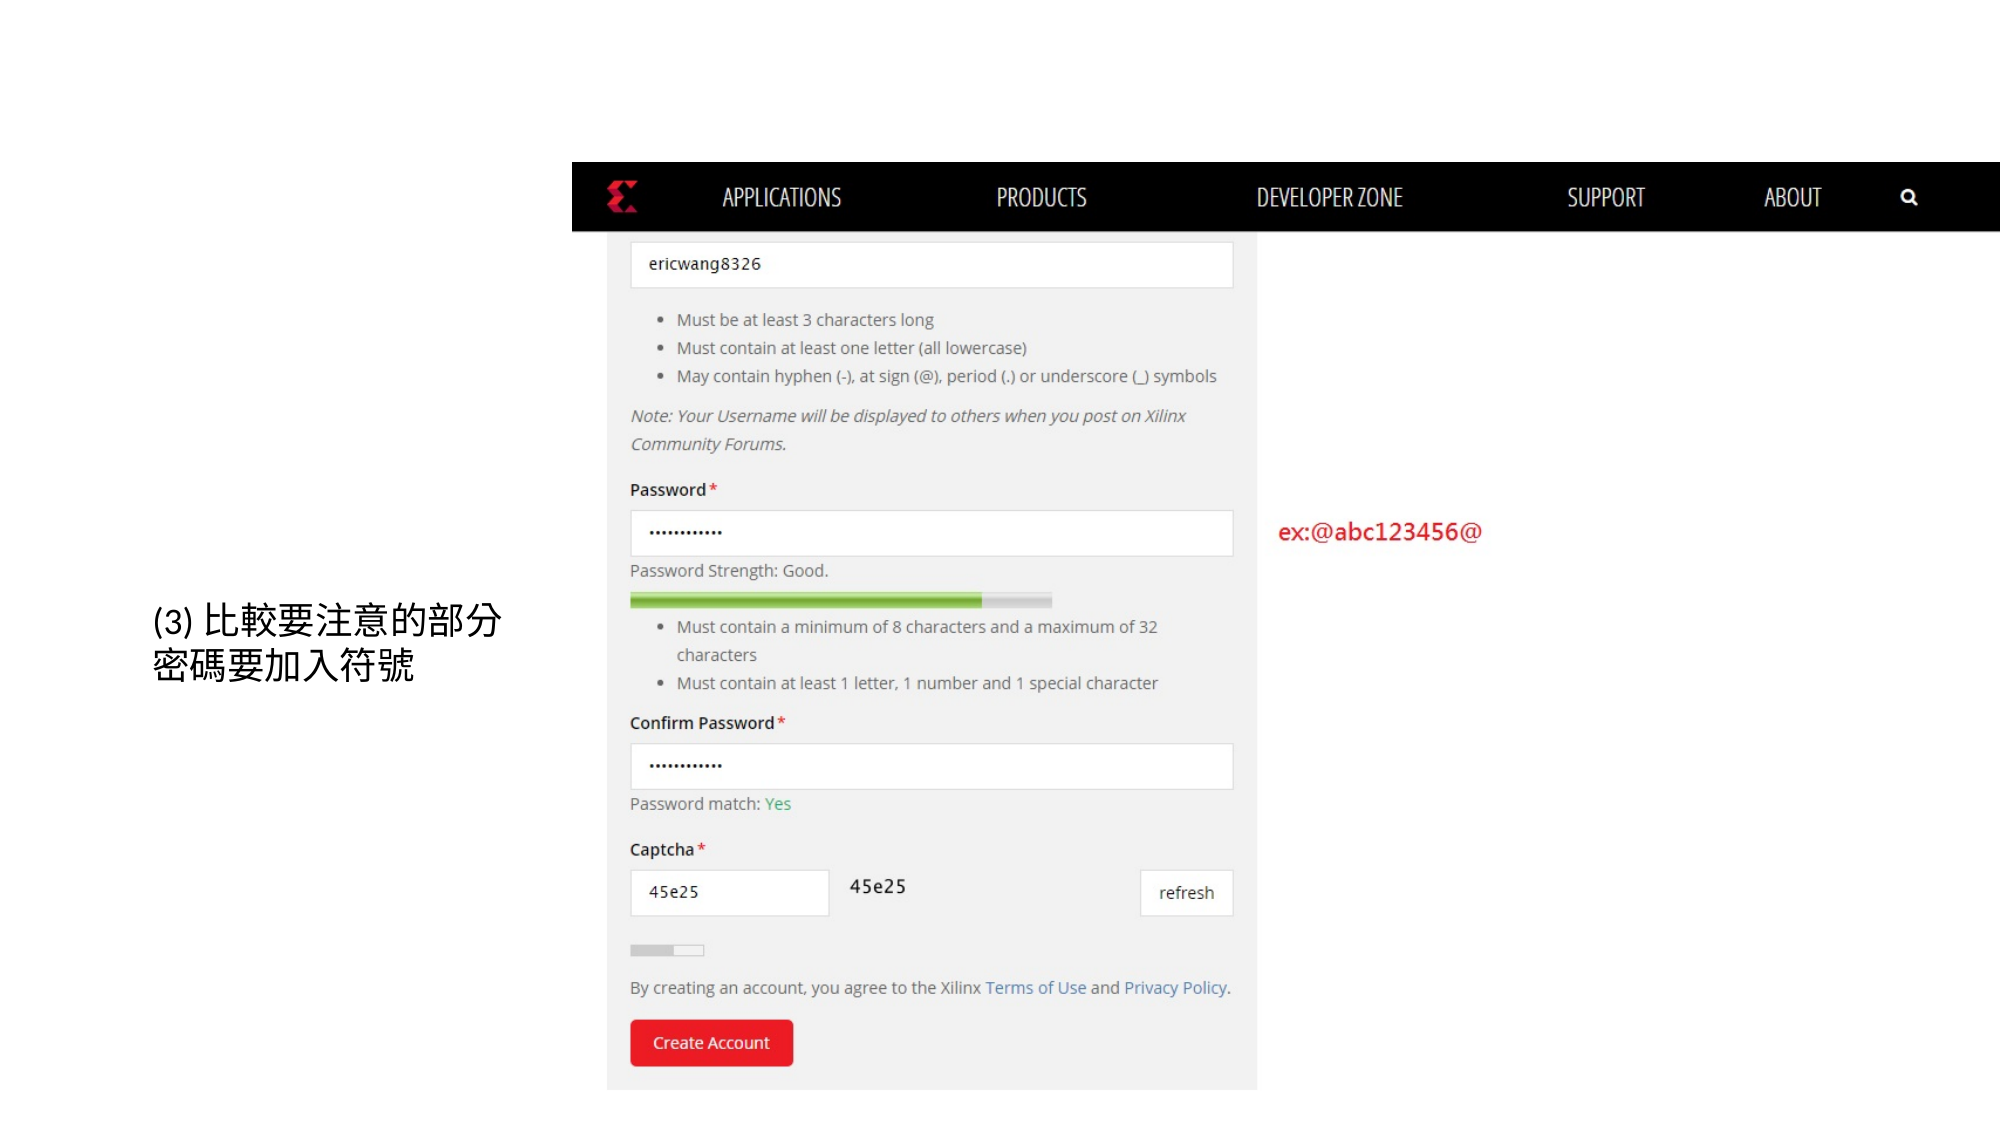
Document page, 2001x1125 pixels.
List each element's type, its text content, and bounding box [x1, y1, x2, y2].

text_box (3)比較要注意的部分 密碼要加入符號 [137, 589, 572, 695]
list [572, 162, 2000, 1124]
